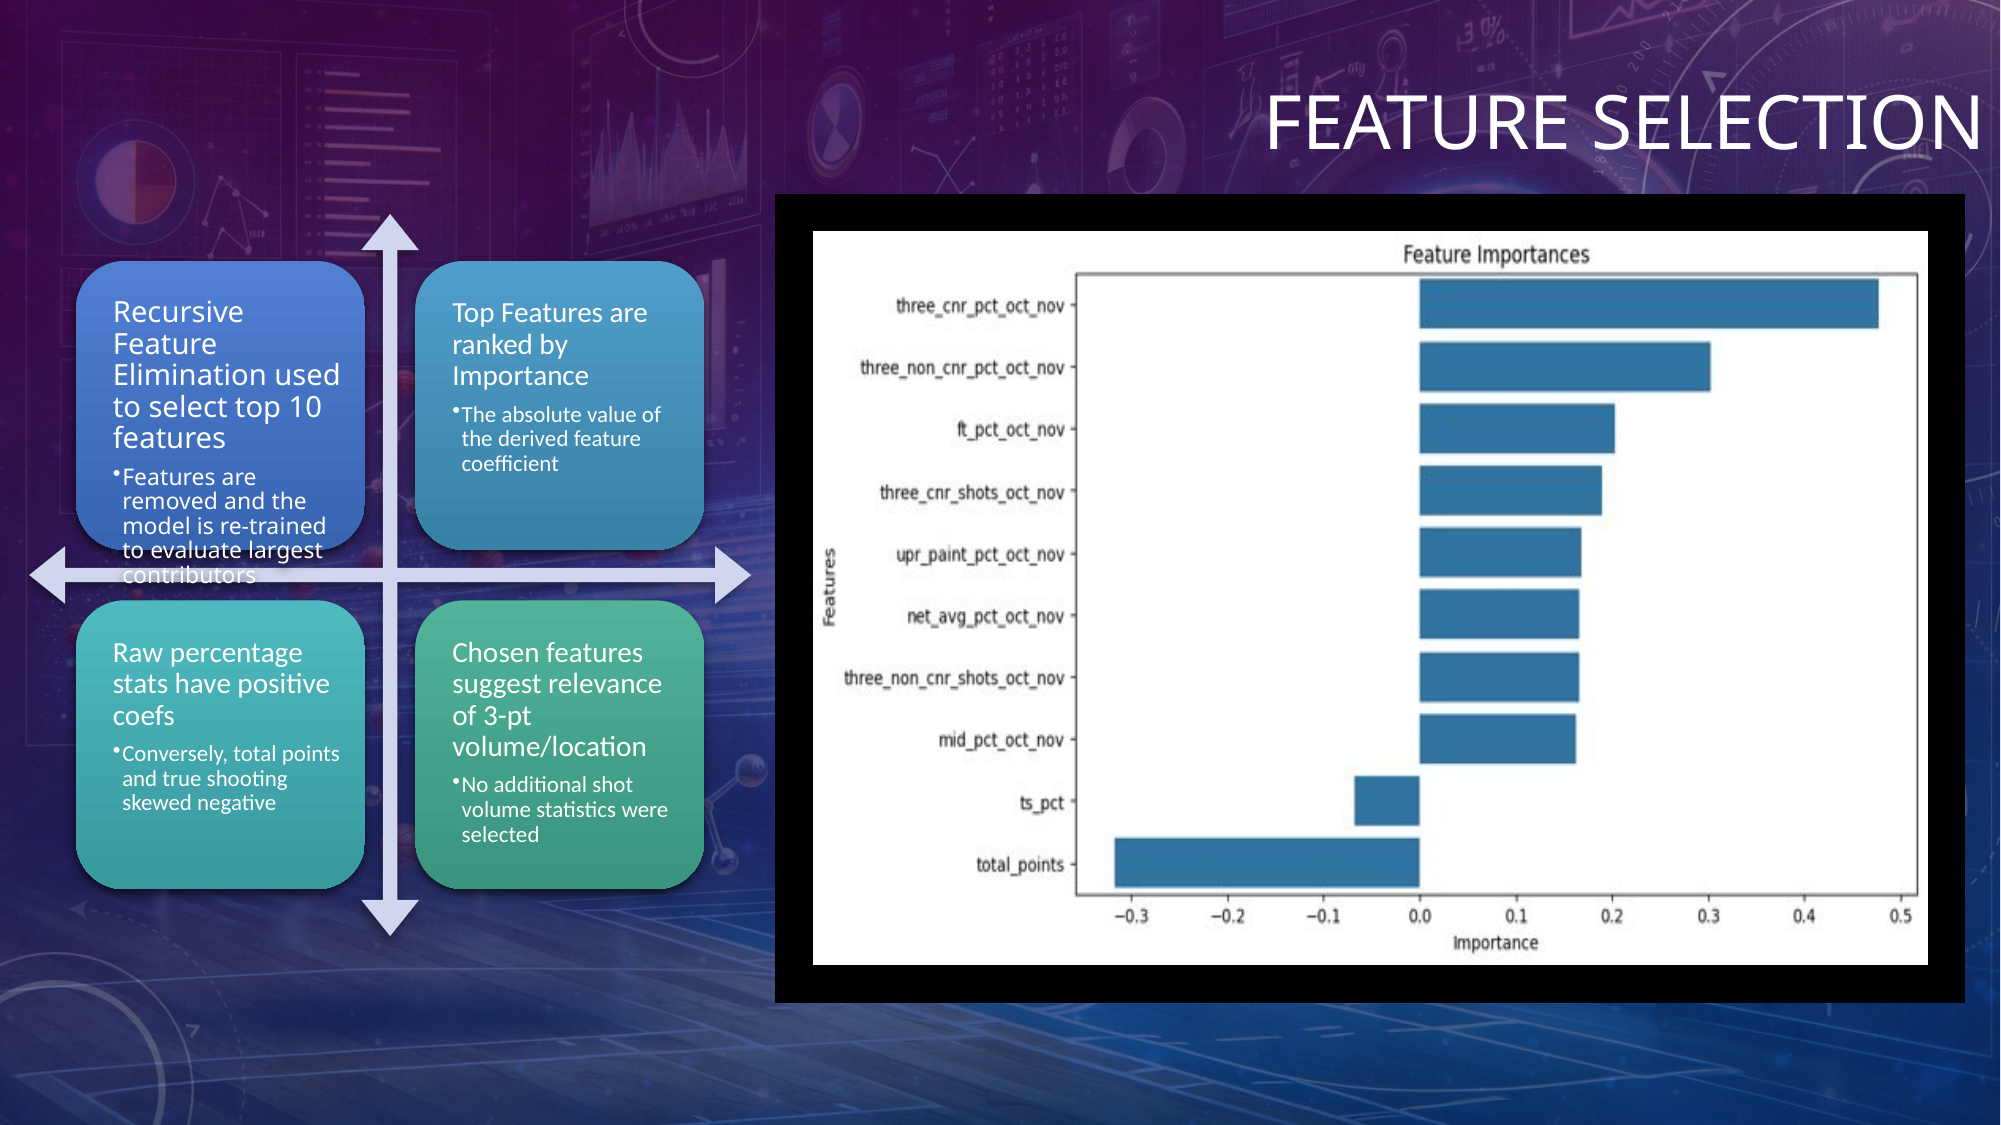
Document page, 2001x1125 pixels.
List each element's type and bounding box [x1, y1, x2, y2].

picture [0, 0, 2001, 1125]
text_box [0, 213, 829, 937]
list [812, 230, 1928, 966]
